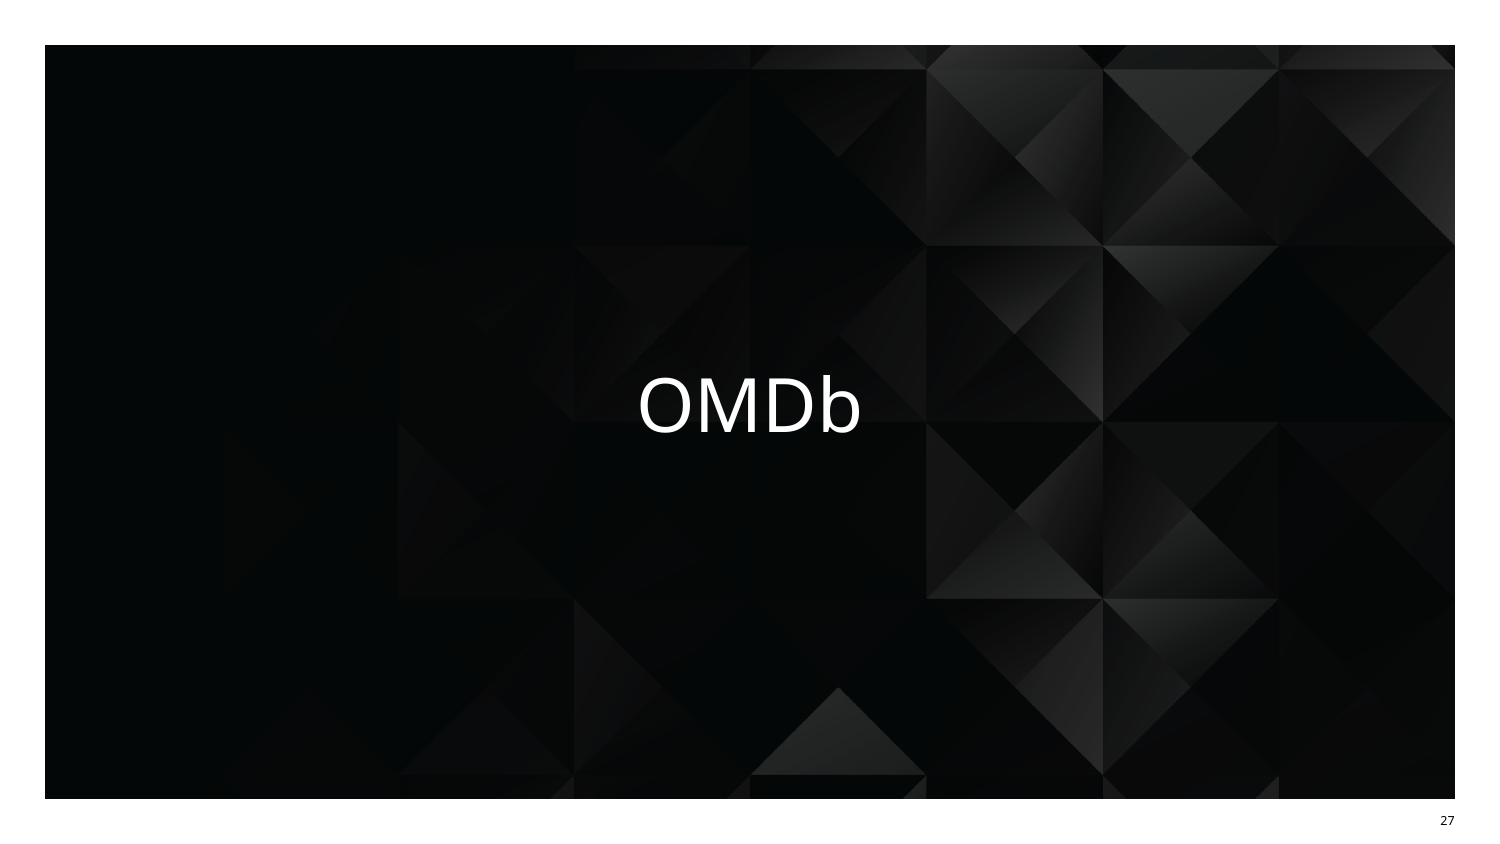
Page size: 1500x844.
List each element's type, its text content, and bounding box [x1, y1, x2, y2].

picture [45, 45, 1455, 342]
title OMDb [45, 342, 1455, 473]
picture [45, 473, 1455, 799]
